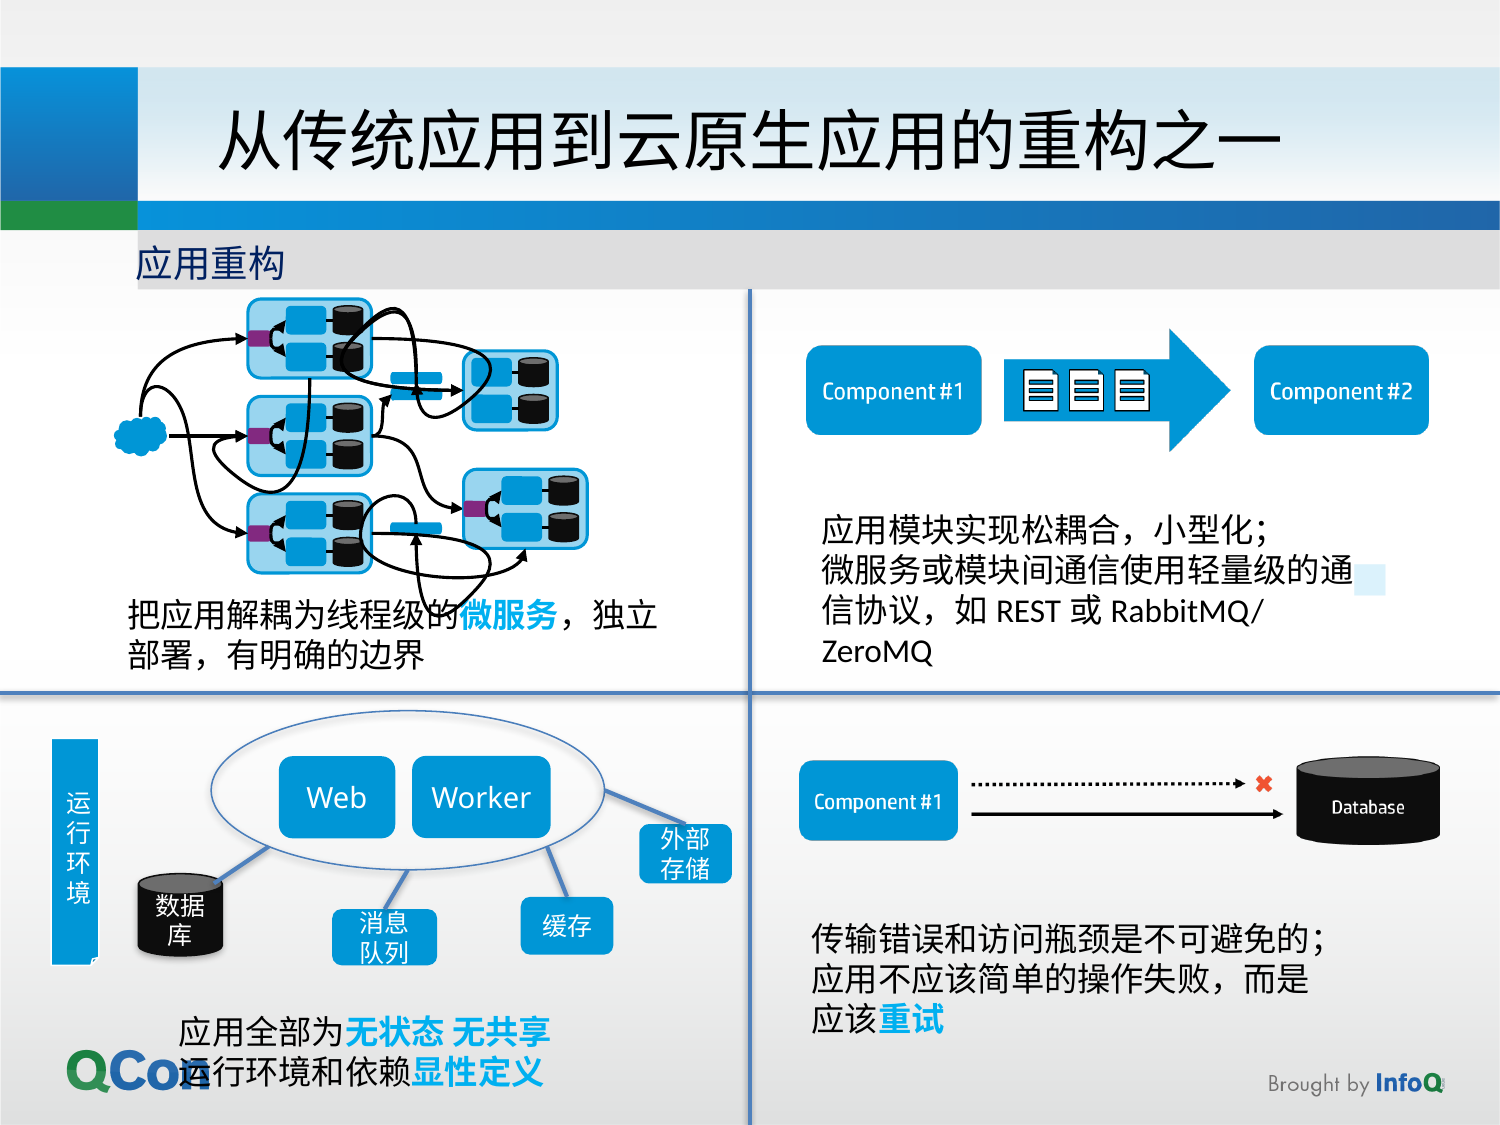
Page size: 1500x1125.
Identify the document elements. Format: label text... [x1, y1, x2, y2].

text_box 把应用解耦为线程级的微服务，独立部署，有明确的边界 [112, 586, 692, 682]
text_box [50, 710, 733, 1100]
picture [752, 695, 1500, 1125]
picture [752, 292, 1500, 691]
picture [0, 85, 748, 691]
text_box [113, 298, 588, 574]
picture [0, 0, 1500, 232]
text_box 应用重构 [121, 232, 1500, 292]
picture [0, 695, 748, 1125]
title 从传统应用到云原生应用的重构之一 [75, 45, 1425, 233]
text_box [805, 328, 1429, 639]
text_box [796, 756, 1440, 1048]
